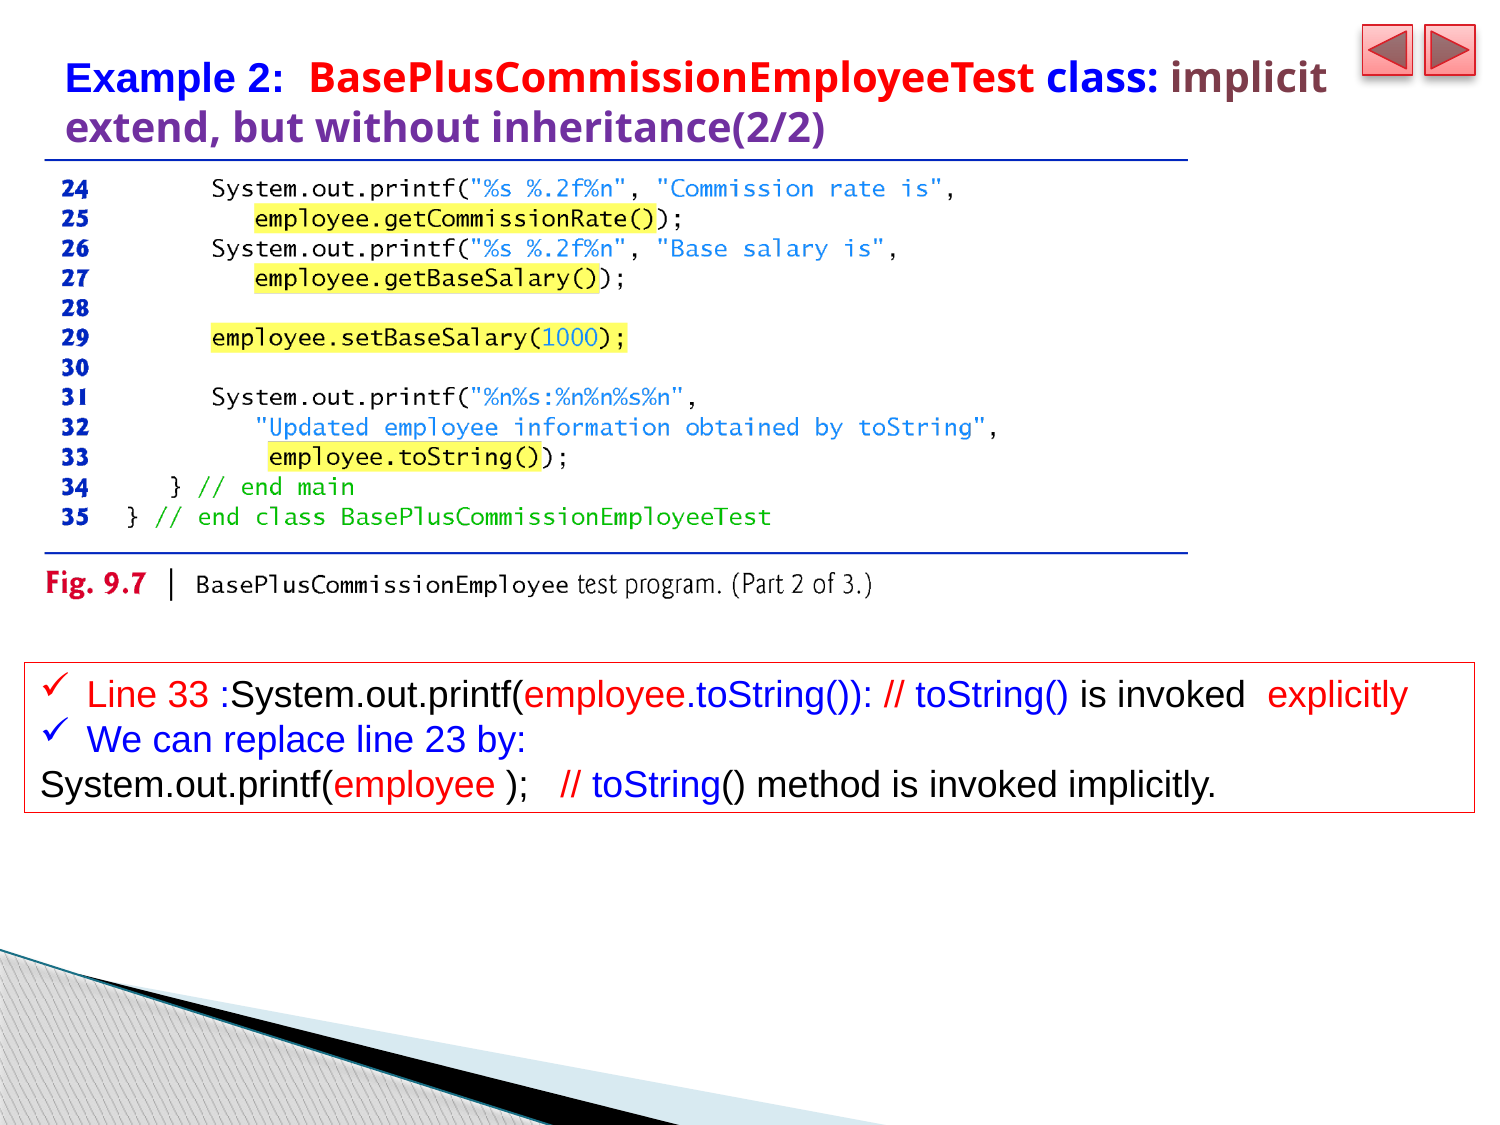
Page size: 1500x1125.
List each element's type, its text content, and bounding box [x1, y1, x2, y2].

text_box Example 2: BasePlusCommissionEmployeeTest class: implicit extend, but without inheritance(2/2) [50, 43, 1375, 106]
picture [0, 106, 1500, 1018]
